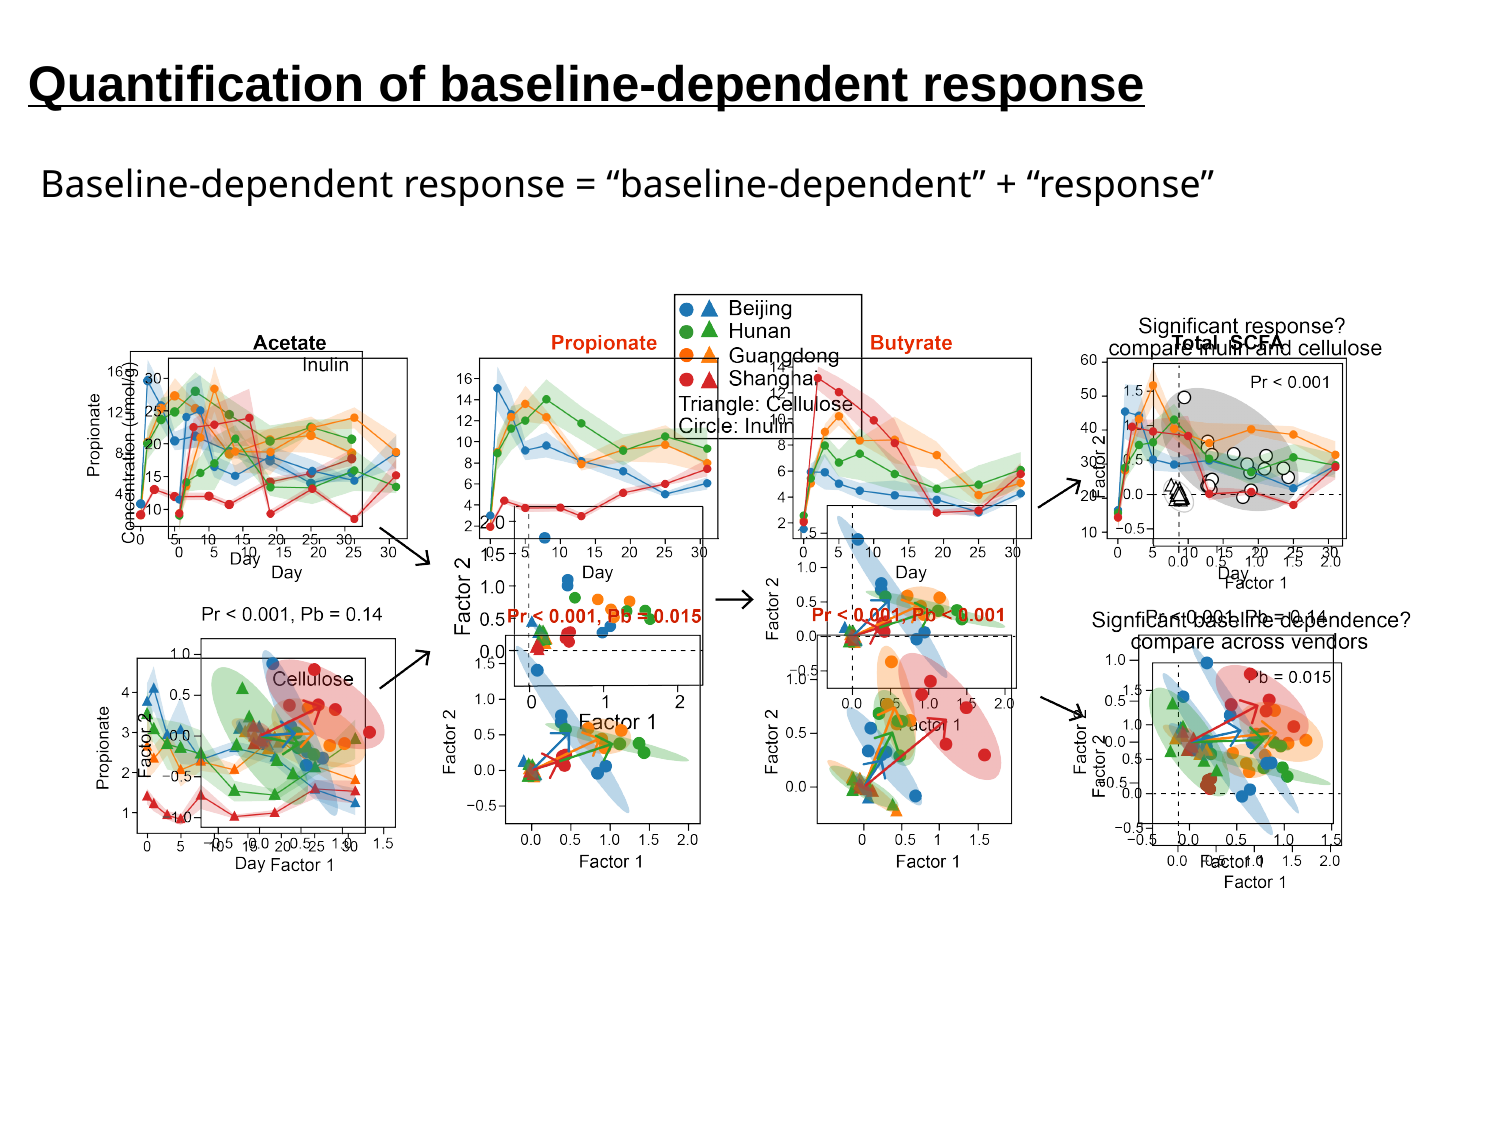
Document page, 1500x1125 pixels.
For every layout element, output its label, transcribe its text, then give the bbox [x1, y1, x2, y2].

picture [119, 332, 1347, 877]
text_box Quantification of baseline-dependent response [12, 44, 1161, 120]
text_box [80, 281, 1420, 902]
text_box Baseline-dependent response = “baseline-dependent” + “response” [25, 152, 1347, 212]
